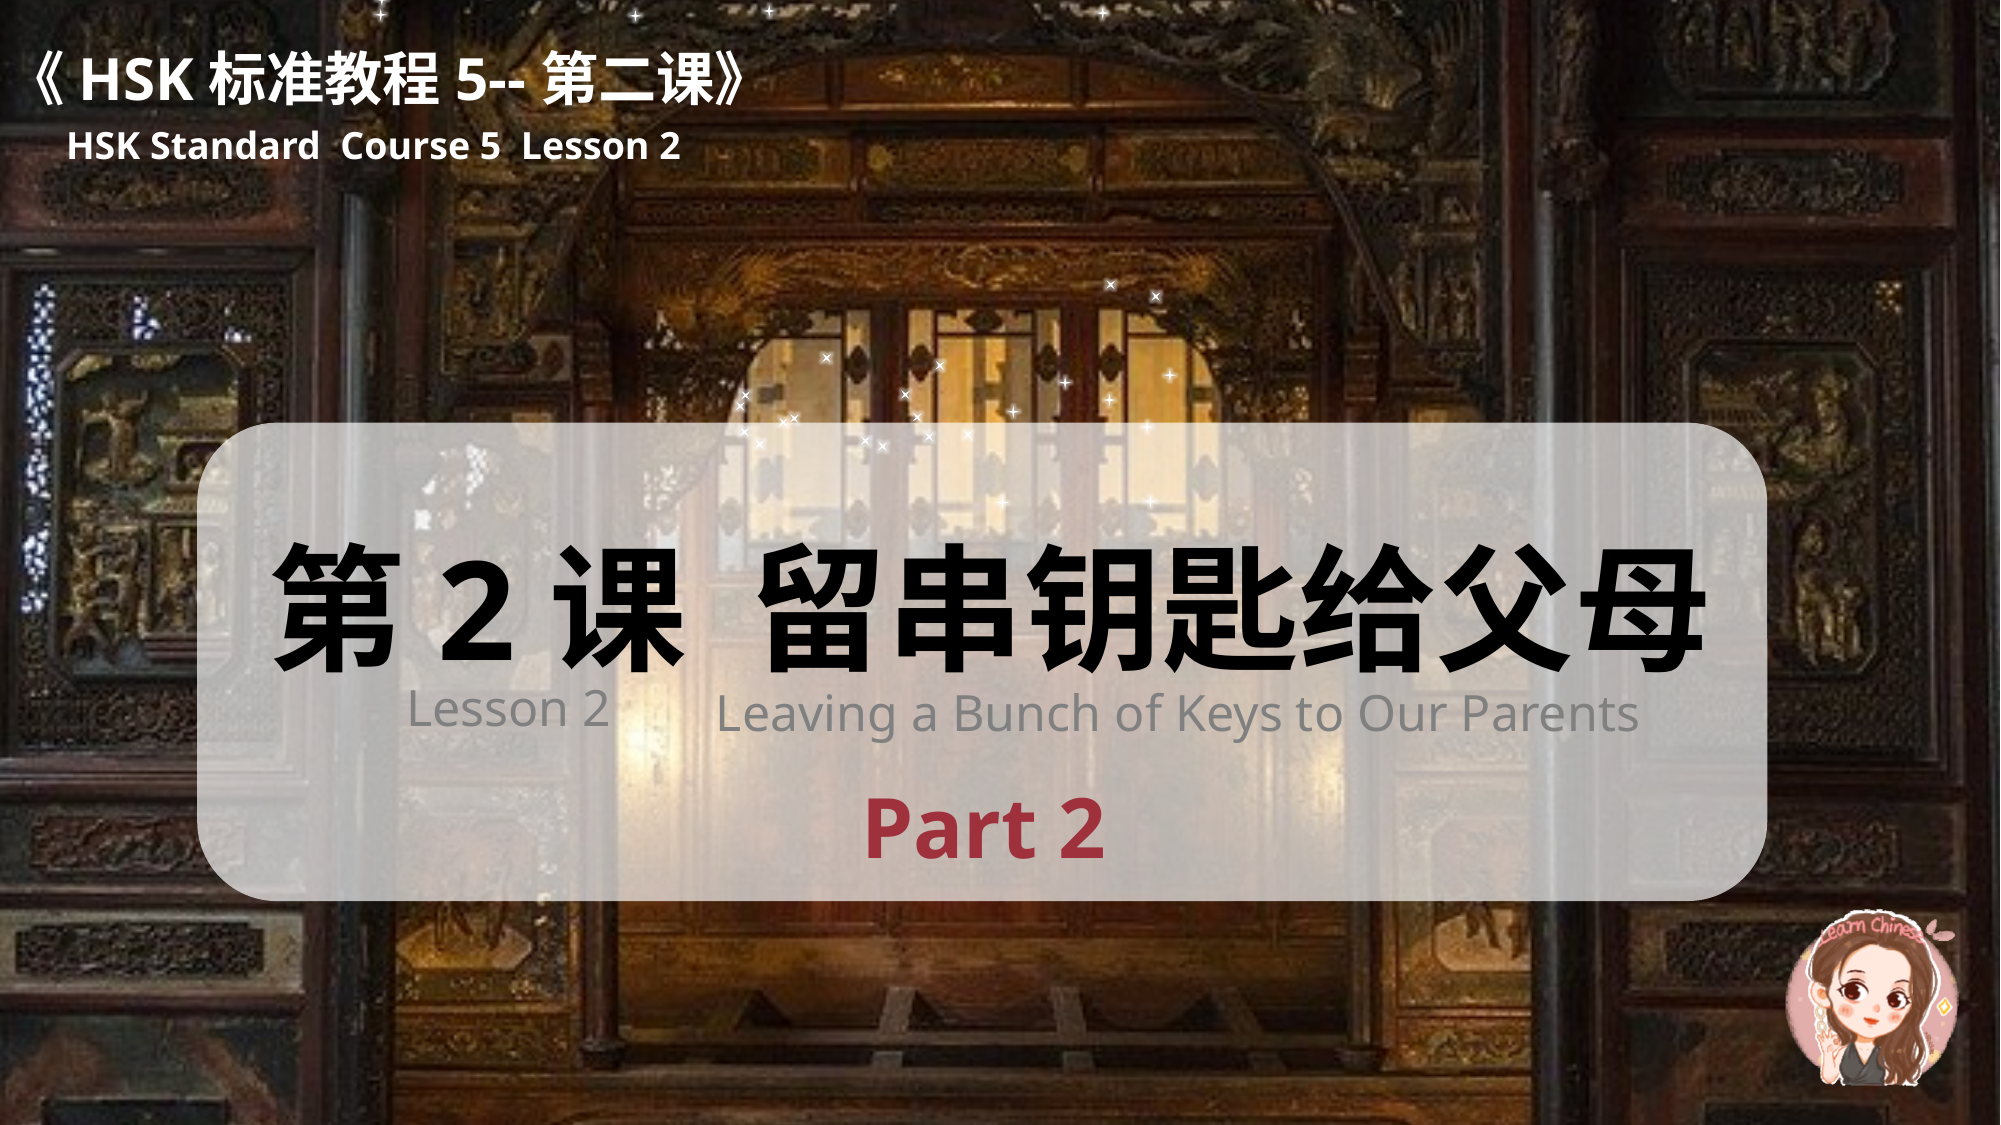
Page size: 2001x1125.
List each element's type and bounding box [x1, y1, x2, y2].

picture [0, 0, 2000, 1125]
text_box [197, 422, 1782, 902]
